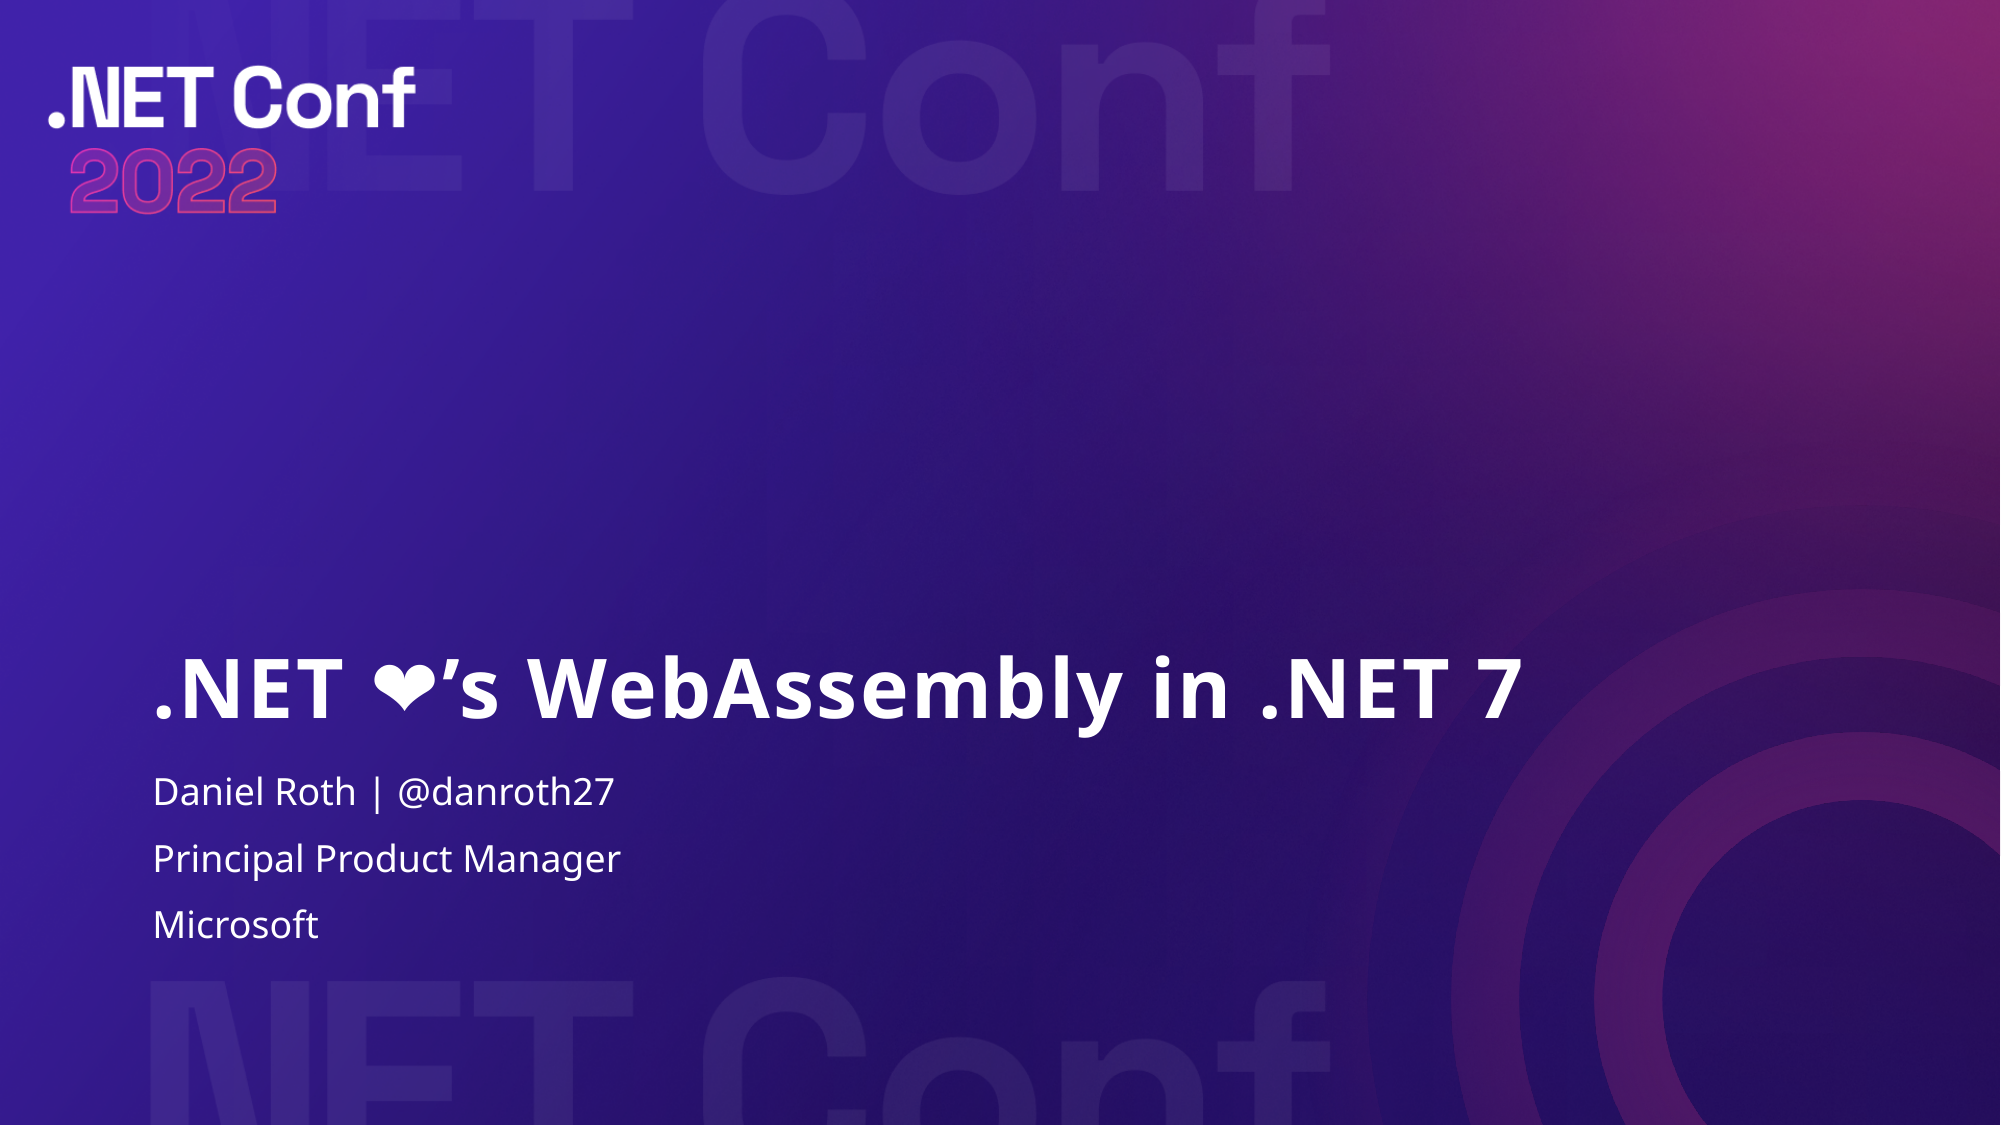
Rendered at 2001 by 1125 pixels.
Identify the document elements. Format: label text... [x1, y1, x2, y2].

picture [0, 0, 2001, 1125]
subtitle Daniel Roth | @danroth27 Principal Product Manager Microsoft [137, 761, 1638, 961]
title .NET ❤️’s WebAssembly in .NET 7 [137, 607, 1638, 747]
